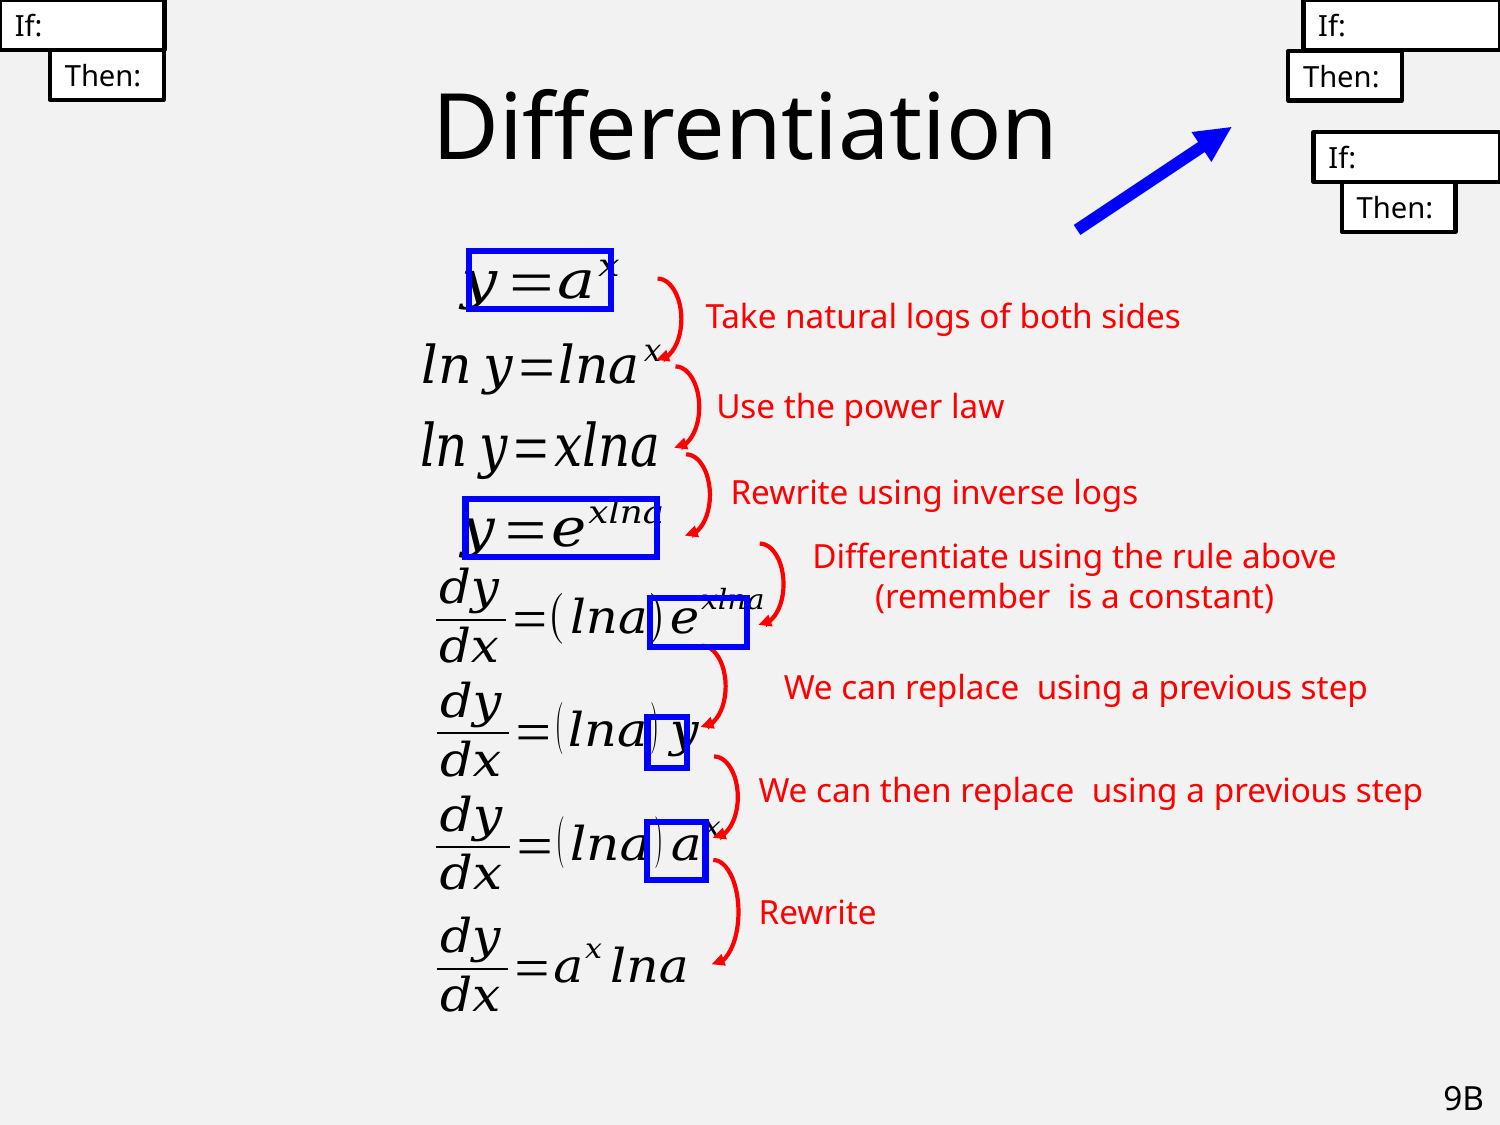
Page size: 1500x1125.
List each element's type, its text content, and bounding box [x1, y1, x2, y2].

text_box Rewrite using inverse logs [691, 463, 1179, 519]
title Differentiation [98, 21, 1393, 239]
text_box [656, 278, 678, 362]
text_box [674, 365, 695, 450]
text_box 9B [1428, 1069, 1500, 1125]
text_box Rewrite [741, 883, 895, 939]
text_box [464, 498, 658, 558]
text_box Take natural logs of both sides [678, 287, 1209, 343]
text_box [685, 453, 706, 538]
text_box Use the power law [694, 377, 1028, 433]
text_box [712, 755, 739, 840]
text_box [1077, 127, 1232, 230]
text_box [468, 250, 612, 310]
text_box [758, 543, 785, 627]
text_box [647, 716, 688, 769]
text_box [649, 597, 748, 648]
text_box [646, 821, 707, 881]
text_box [700, 648, 727, 729]
text_box [711, 859, 740, 966]
